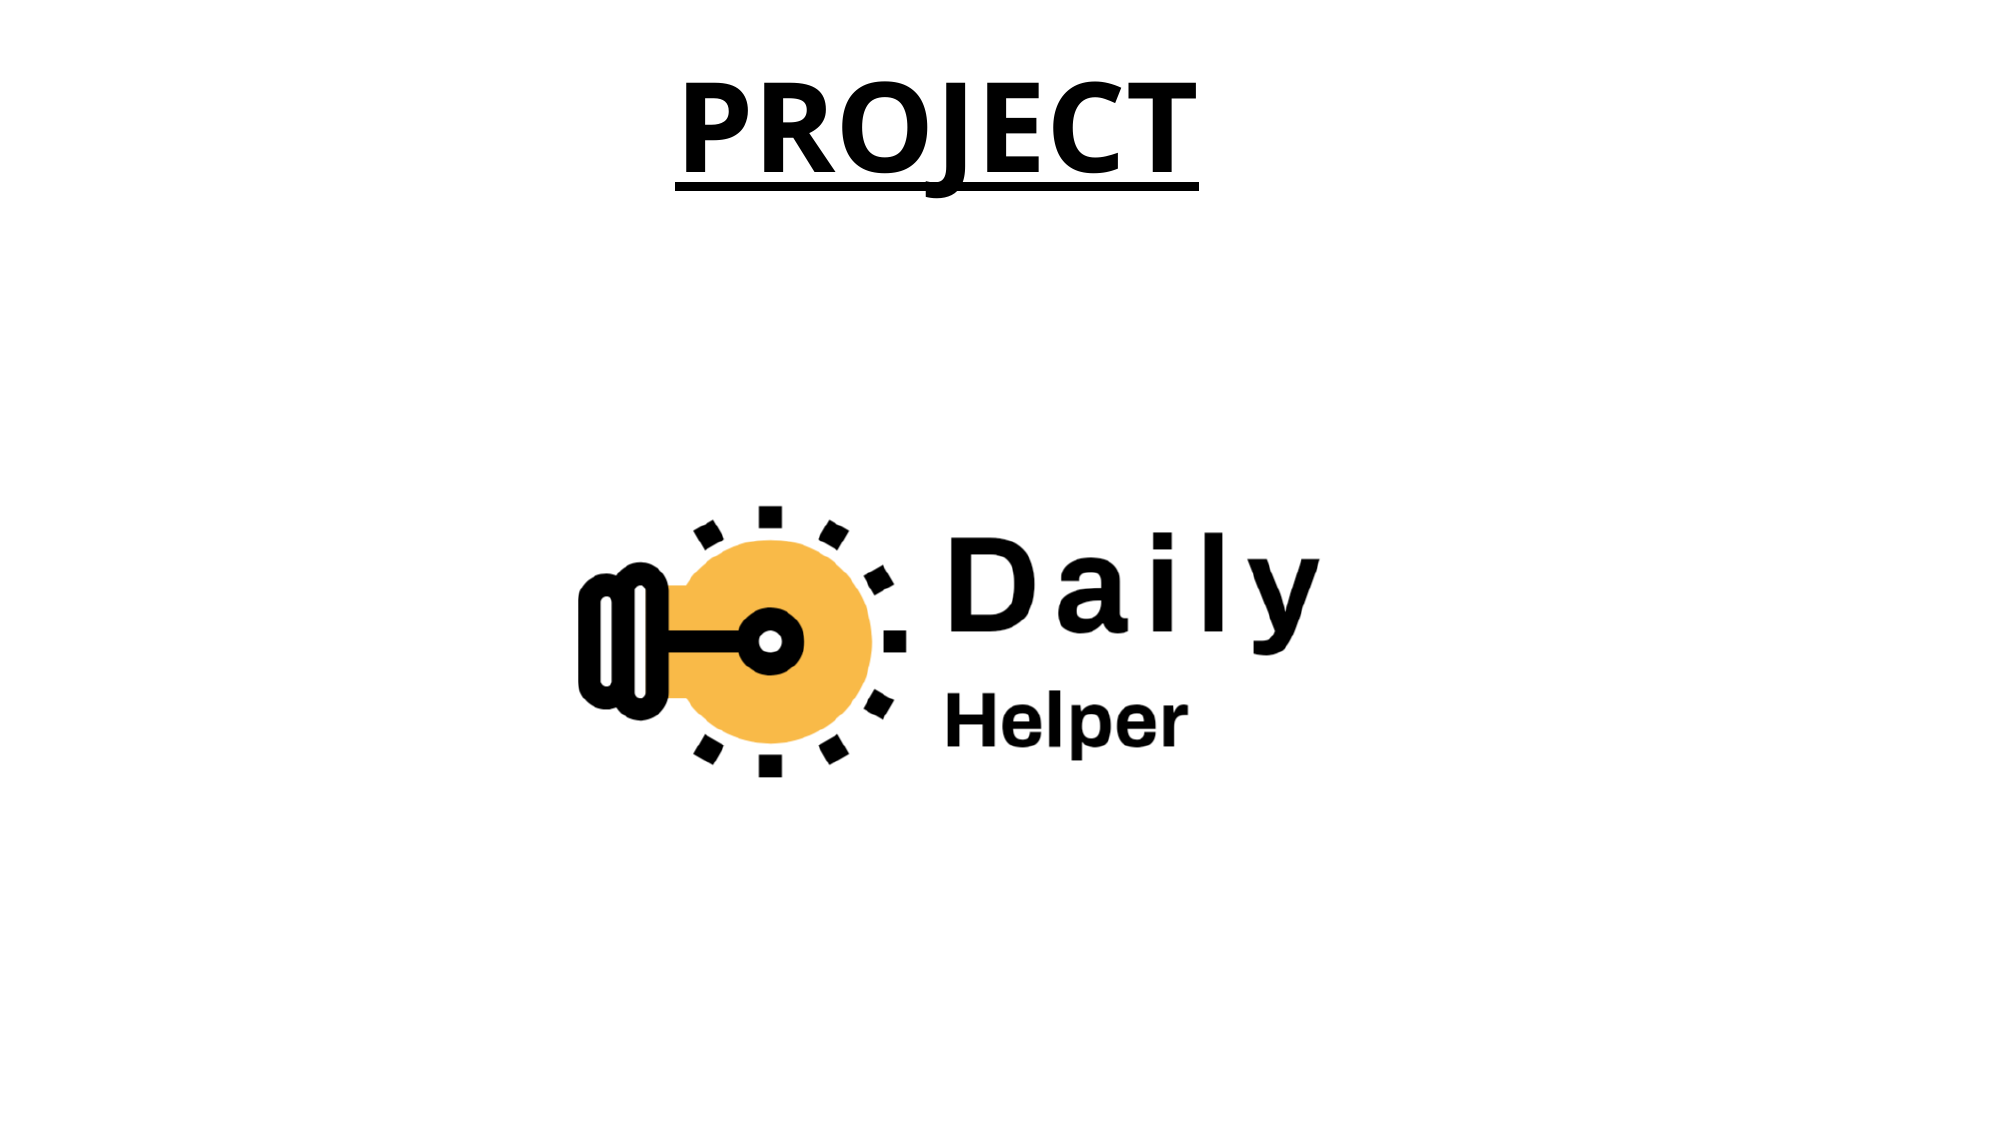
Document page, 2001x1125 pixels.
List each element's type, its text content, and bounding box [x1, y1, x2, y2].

picture [562, 241, 1350, 1029]
title PROJECT [187, 34, 1688, 208]
